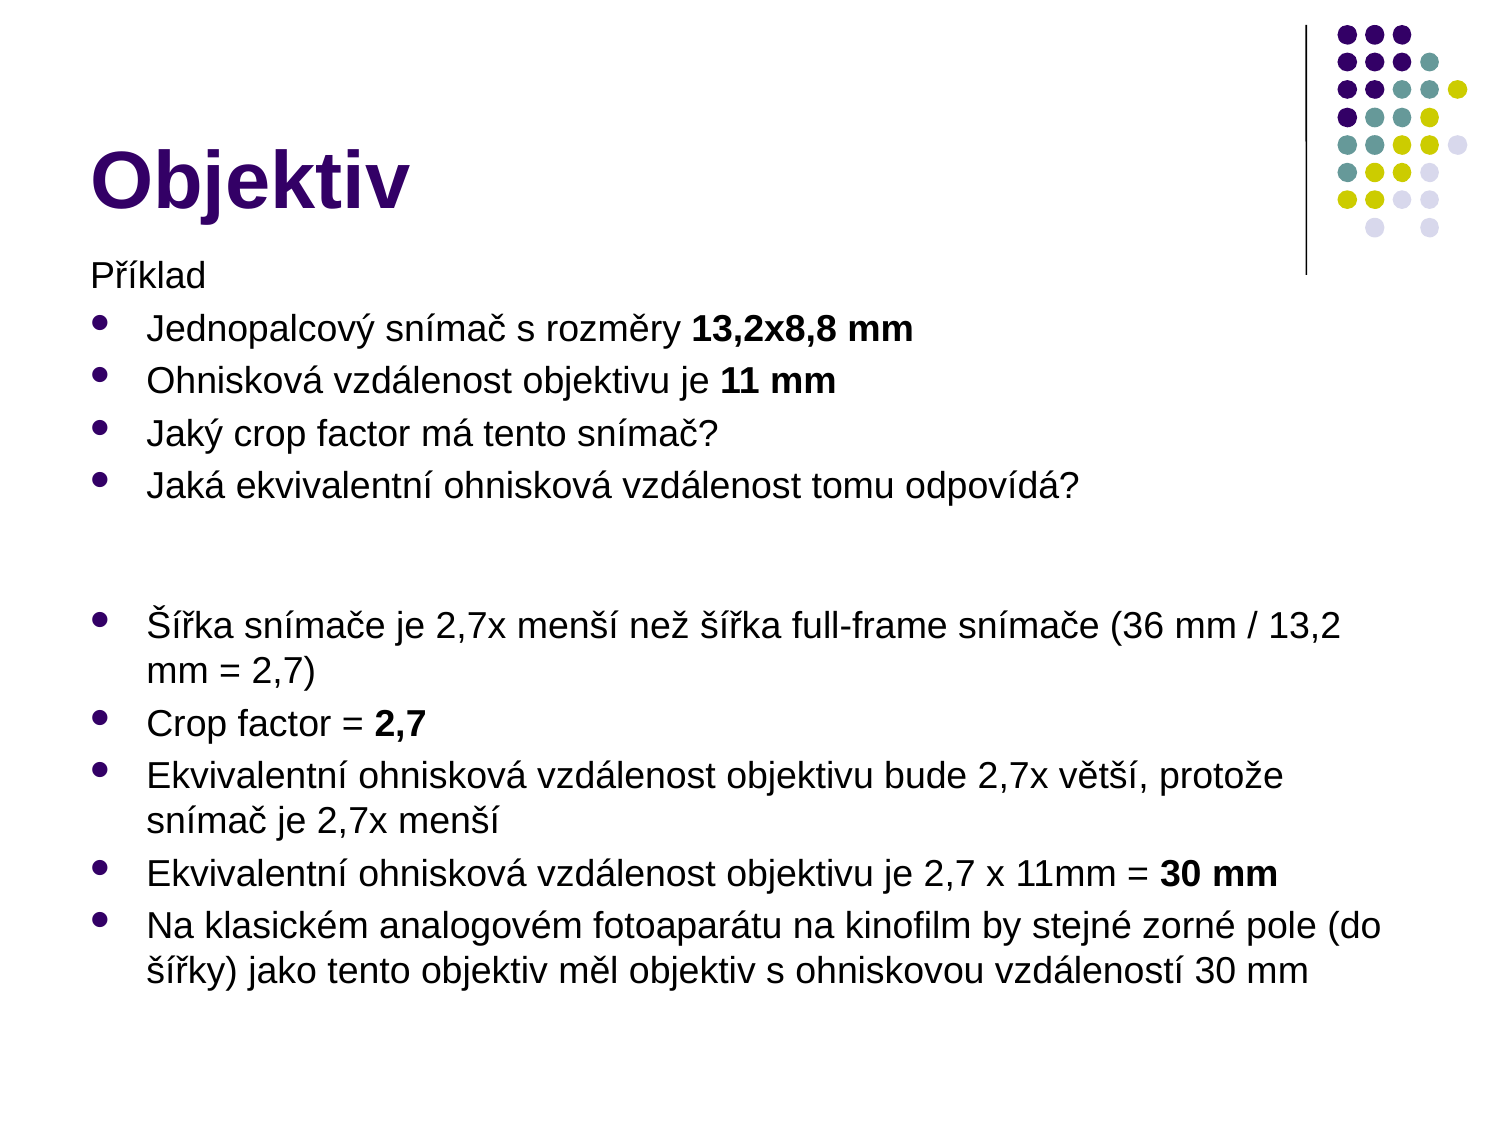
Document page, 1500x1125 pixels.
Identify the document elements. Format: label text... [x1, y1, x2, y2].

title Objektiv [74, 19, 1313, 233]
list Příklad Jednopalcový snímač s rozměry 13,2x8,8 mm Ohnisková vzdálenost objektivu je 11 mm Jaký crop factor má tento snímač? Jaká ekvivalentní ohnisková vzdálenost tomu odpovídá? Šířka snímače je 2,7x menší než šířka full-frame snímače (36 mm / 13,2 mm = 2,7) Crop factor = 2,7 Ekvivalentní ohnisková vzdálenost objektivu bude 2,7x větší, protože snímač je 2,7x menší Ekvivalentní ohnisková vzdálenost objektivu je 2,7 x 11mm = 30 mm Na klasickém analogovém fotoaparátu na kinofilm by stejné zorné pole (do šířky) jako tento objektiv měl objektiv s ohniskovou vzdáleností 30 mm [74, 243, 1426, 968]
